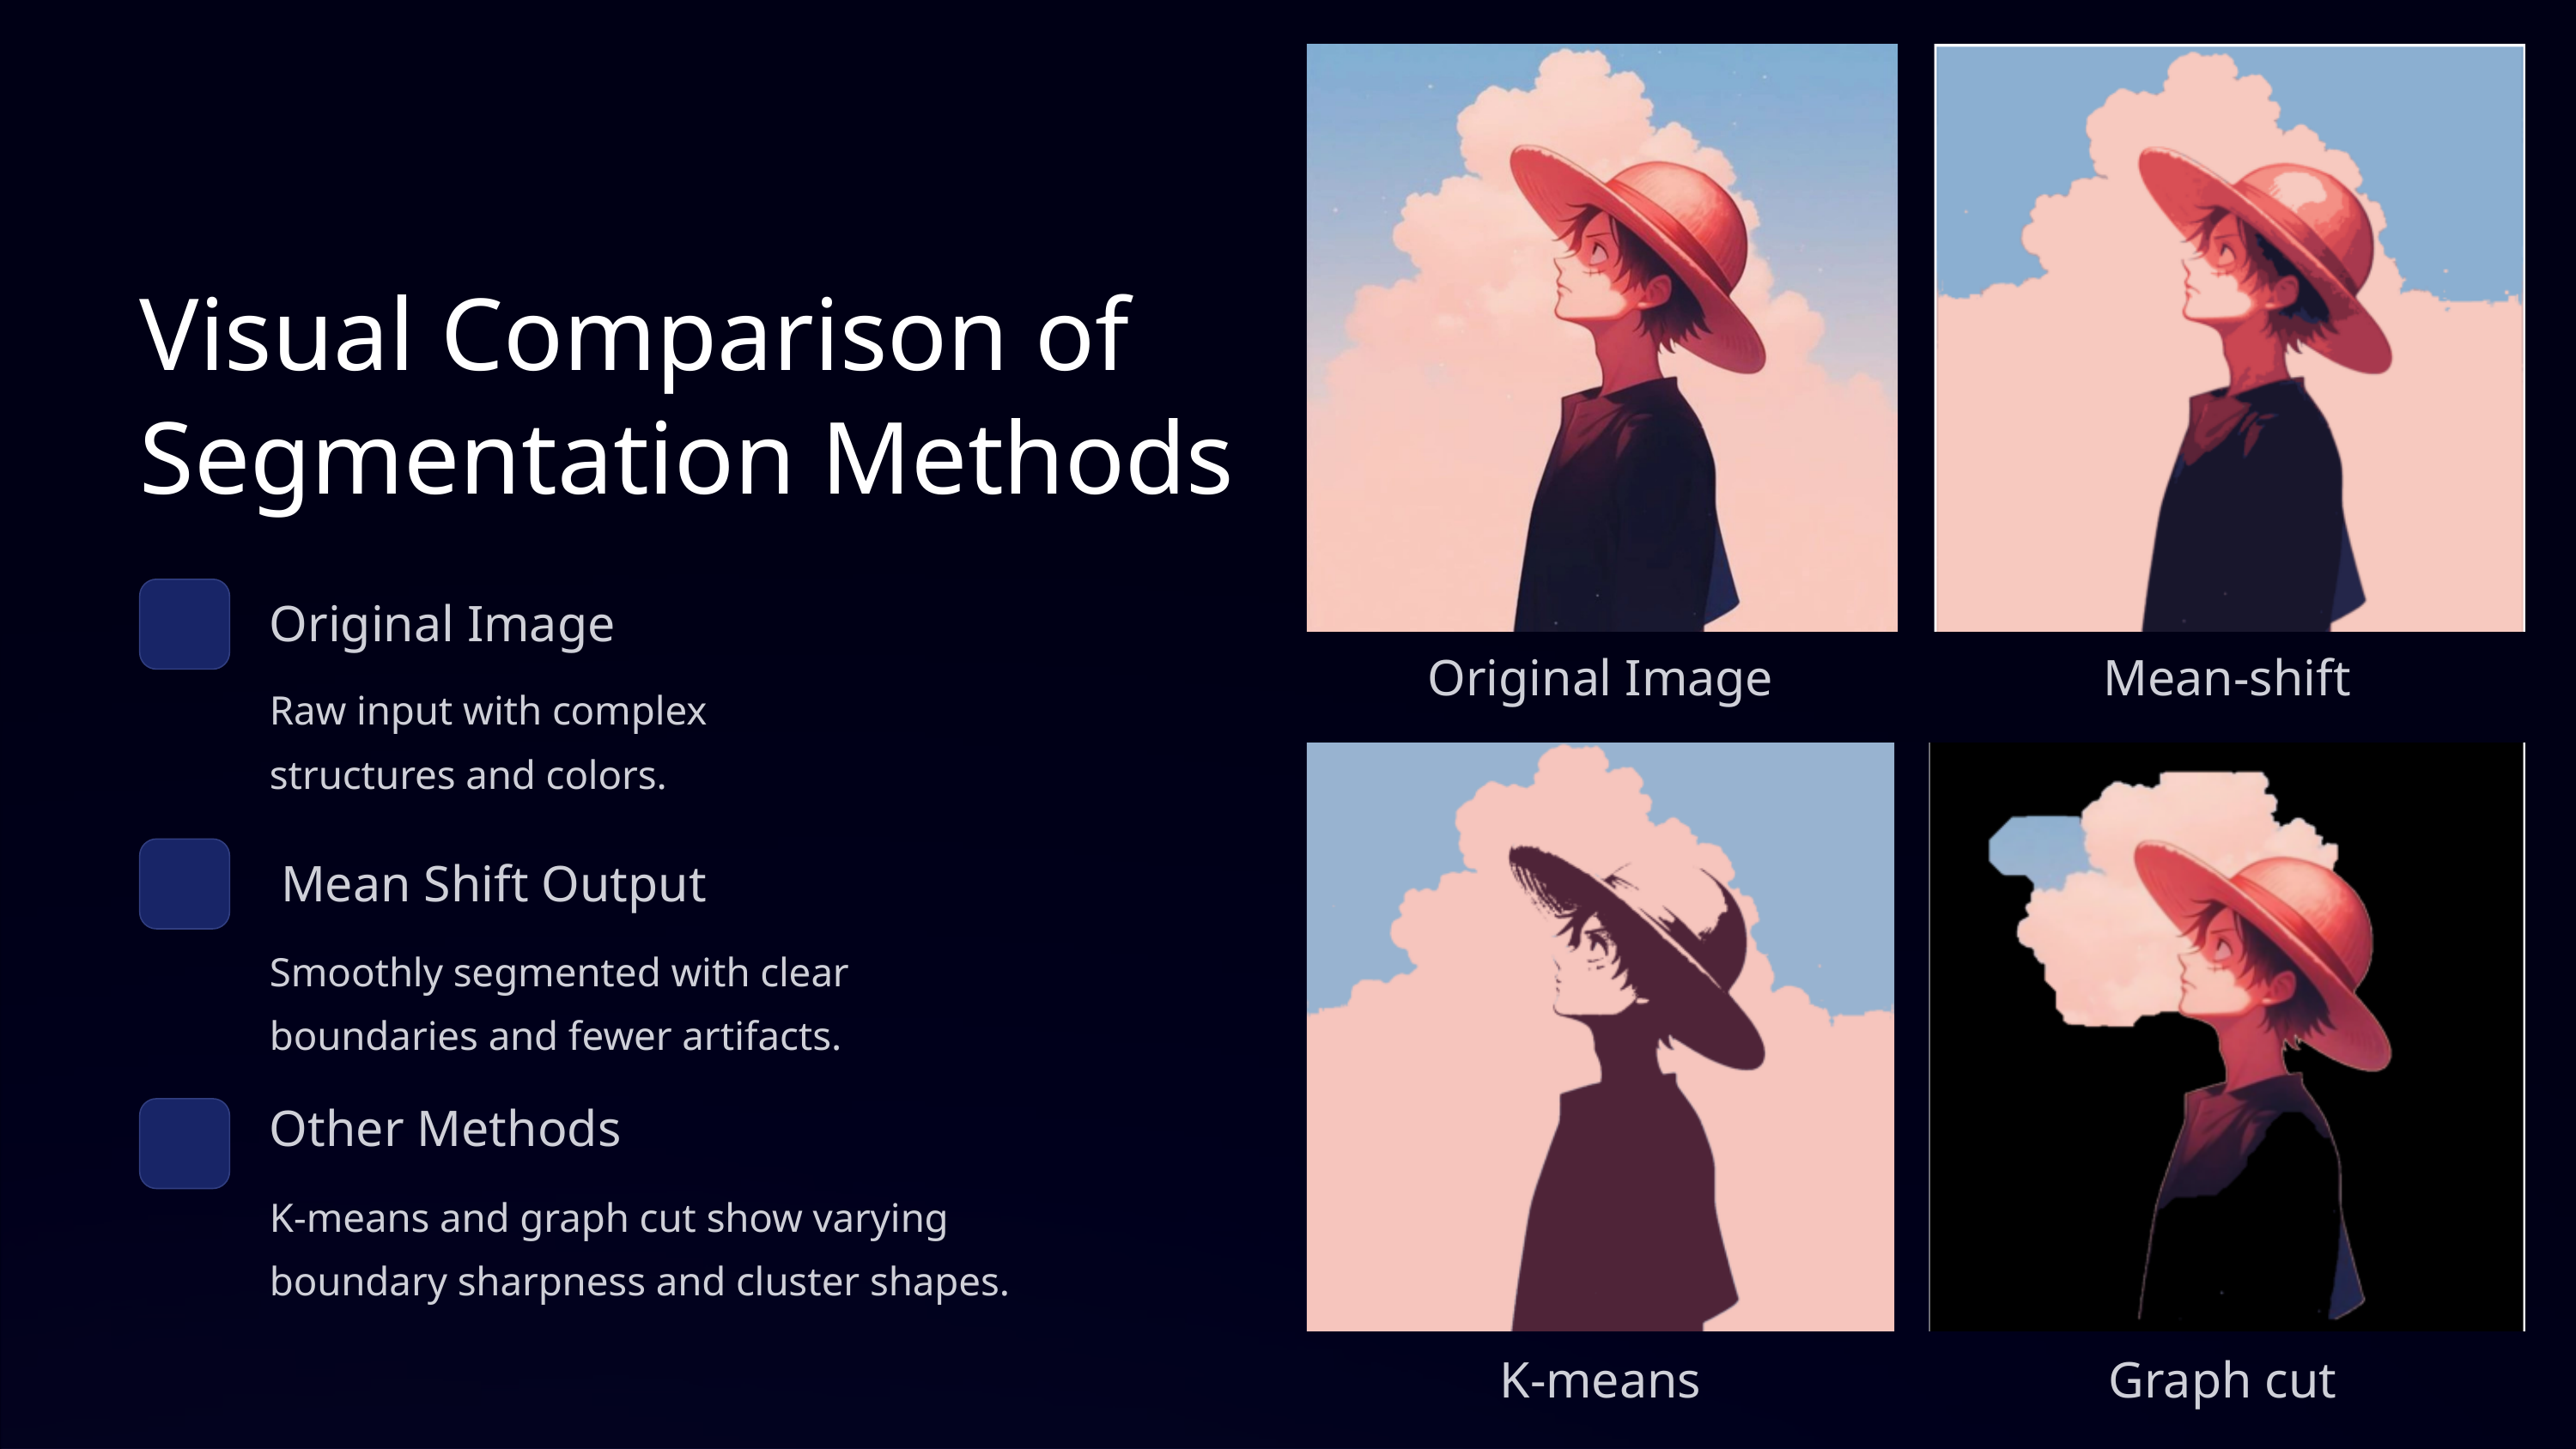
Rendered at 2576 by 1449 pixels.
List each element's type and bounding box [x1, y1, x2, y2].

text_box [1306, 647, 1895, 724]
text_box [1306, 1349, 1895, 1427]
text_box [139, 270, 1471, 520]
text_box [1931, 647, 2524, 724]
text_box [269, 679, 781, 808]
text_box [269, 941, 871, 1133]
text_box [280, 852, 781, 916]
text_box [269, 592, 769, 670]
text_box [138, 1097, 231, 1190]
text_box [269, 1185, 1027, 1365]
text_box [0, 0, 2576, 1449]
text_box [1929, 1349, 2518, 1427]
text_box [269, 1097, 769, 1185]
text_box [138, 838, 231, 930]
text_box [138, 578, 231, 670]
